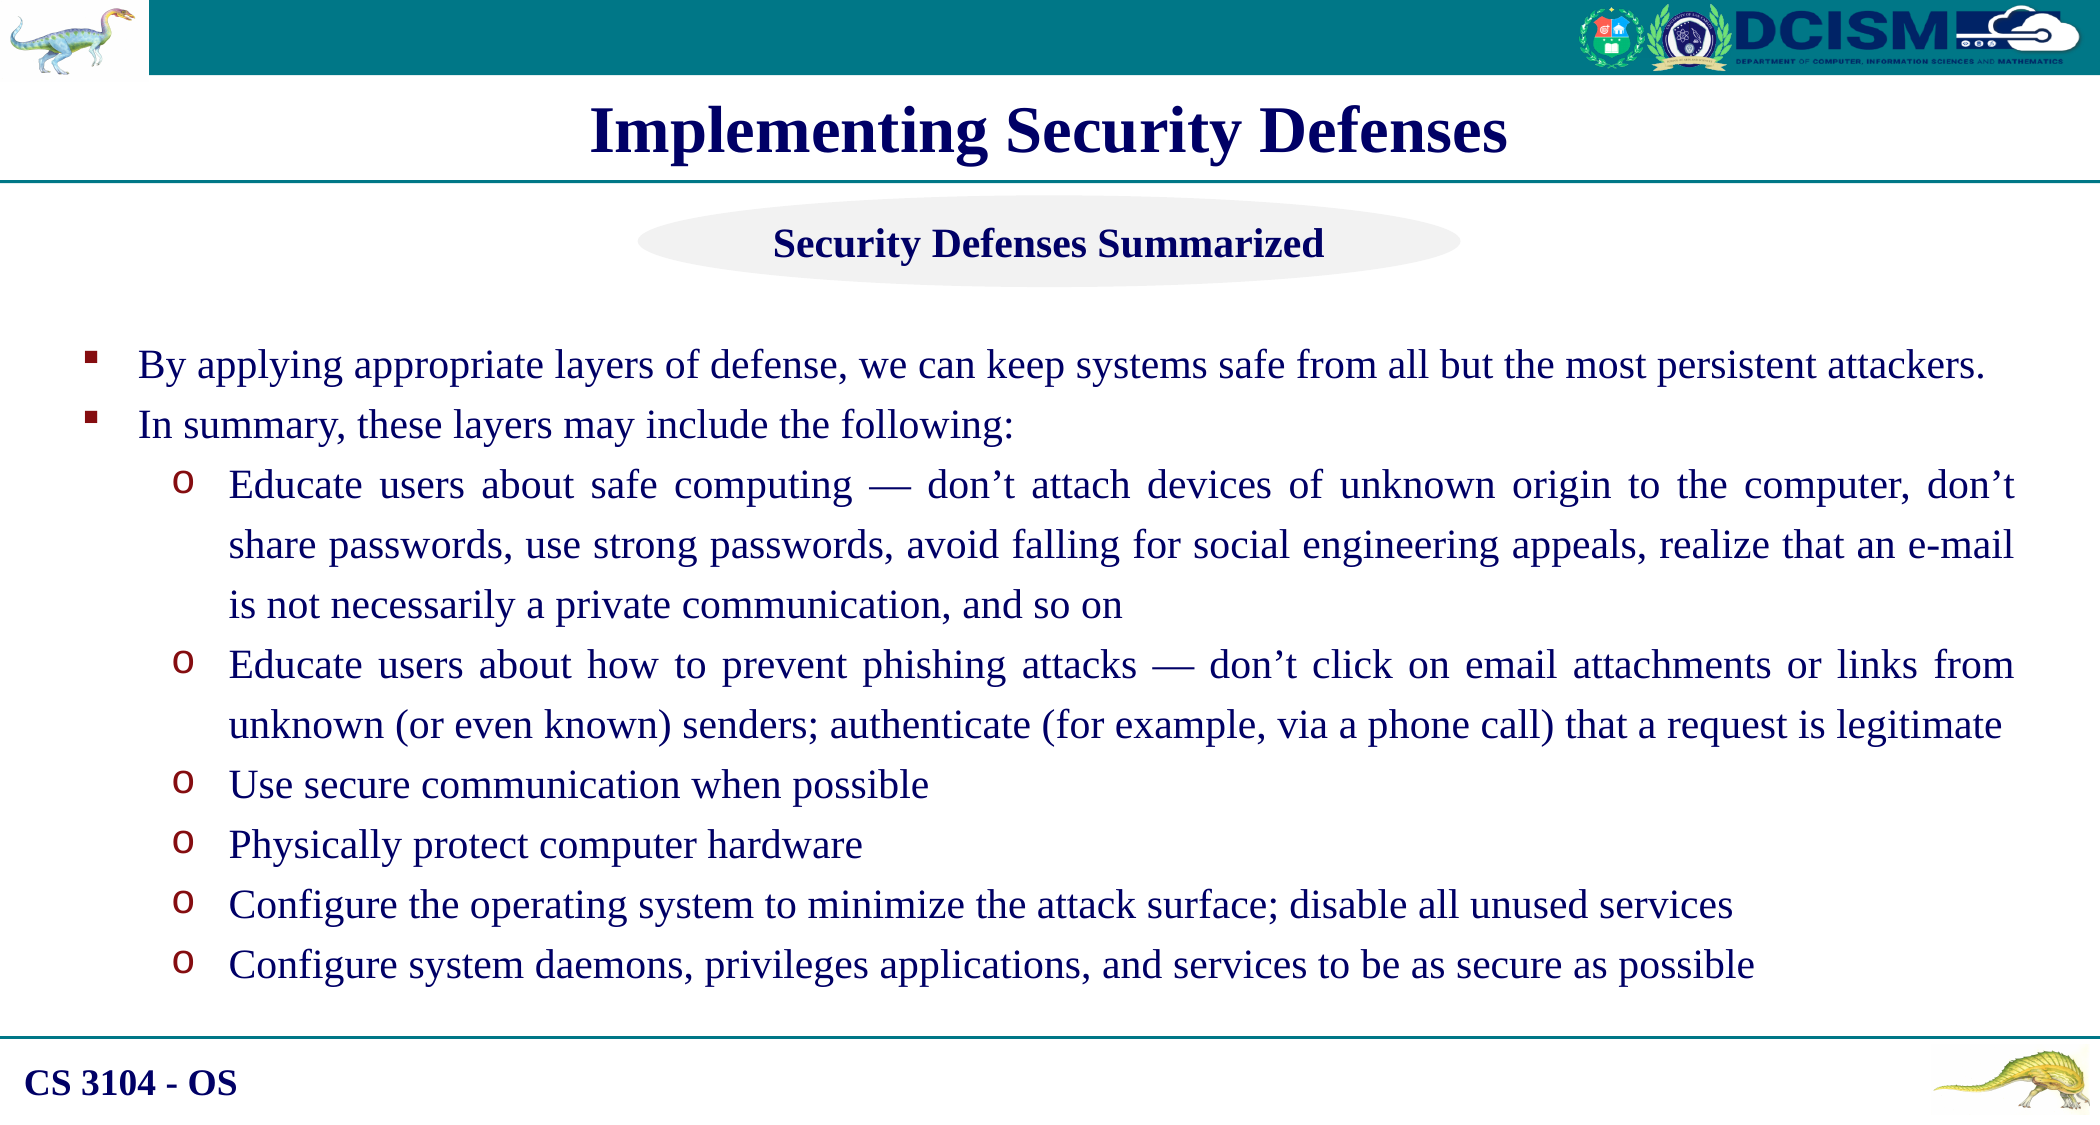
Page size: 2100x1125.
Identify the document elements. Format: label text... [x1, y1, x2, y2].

text_box By applying appropriate layers of defense, we can keep systems safe from all but the most persistent attackers. In summary, these layers may include the following: Educate users about safe computing — don’t attach devices of unknown origin to the computer, don’t share passwords, use strong passwords, avoid falling for social engineering appeals, realize that an e-mail is not necessarily a private communication, and so on Educate users about how to prevent phishing attacks — don’t click on email attachments or links from unknown (or even known) senders; authenticate (for example, via a phone call) that a request is legitimate Use secure communication when possible Physically protect computer hardware Configure the operating system to minimize the attack surface; disable all unused services Configure system daemons, privileges applications, and services to be as secure as possible [66, 319, 2032, 995]
picture [1931, 1044, 2090, 1115]
text_box Security Defenses Summarized [637, 195, 1461, 288]
text_box Implementing Security Defenses [15, 78, 2083, 174]
picture [0, 0, 149, 82]
picture [1572, 0, 2094, 76]
